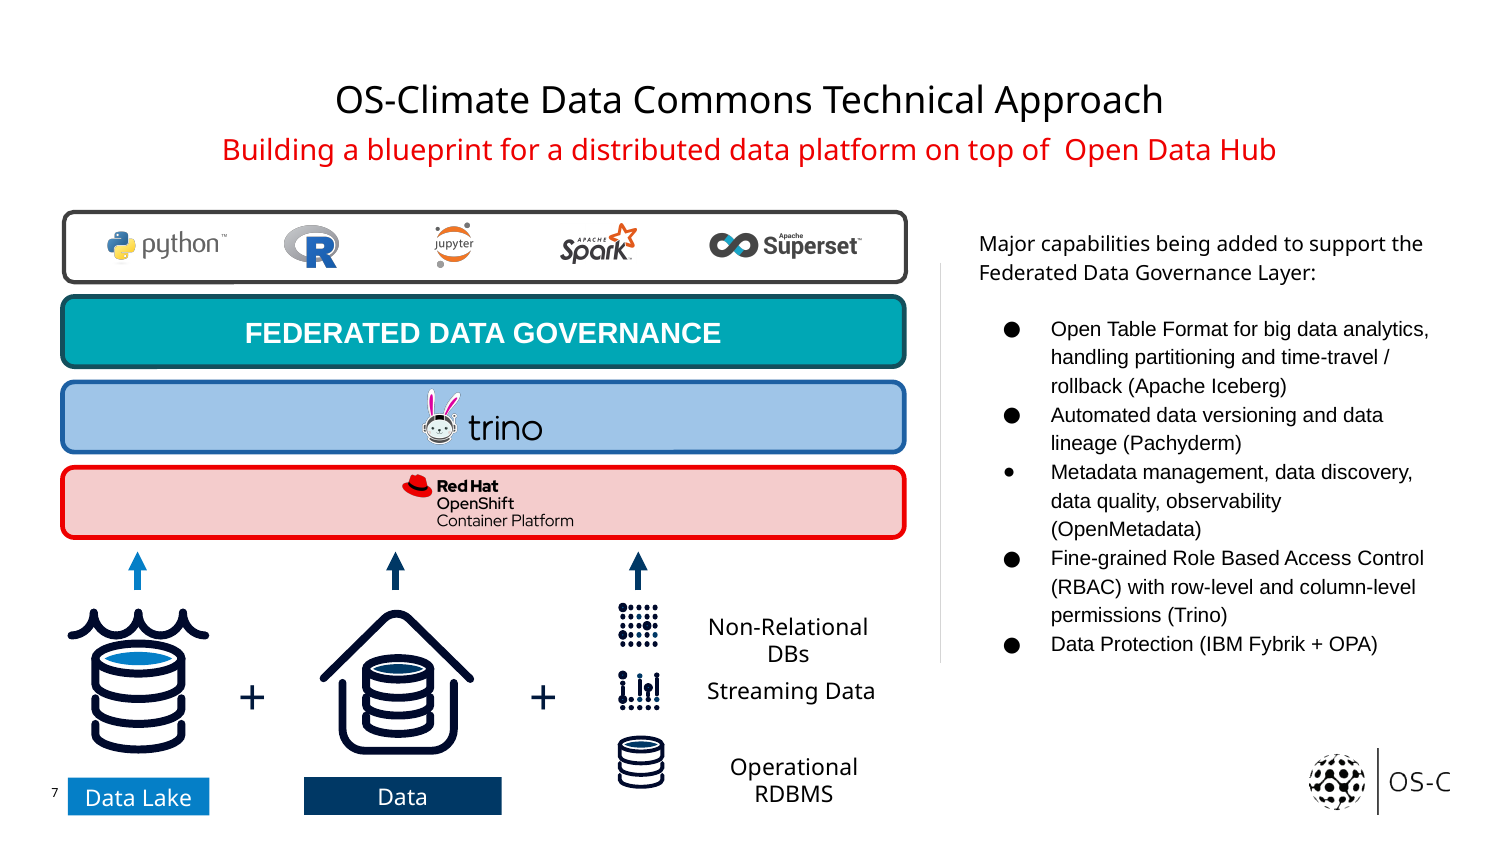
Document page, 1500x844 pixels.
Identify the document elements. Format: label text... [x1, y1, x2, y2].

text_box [619, 672, 660, 711]
text_box Data Warehouse [304, 777, 502, 815]
text_box Streaming Data [681, 671, 902, 709]
picture [433, 222, 474, 269]
picture [402, 474, 575, 530]
text_box [554, 381, 905, 453]
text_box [323, 613, 471, 751]
text_box + [214, 657, 291, 734]
slide_number 7 [10, 784, 101, 802]
text_box [62, 467, 905, 538]
picture [284, 225, 340, 268]
text_box + [505, 657, 582, 734]
text_box [62, 381, 409, 453]
picture [1309, 748, 1450, 815]
text_box FEDERATED DATA GOVERNANCE [62, 296, 905, 367]
picture [559, 223, 637, 264]
text_box Major capabilities being added to support the Federated Data Governance Layer: [963, 211, 1449, 300]
title OS-Climate Data Commons Technical Approach Building a blueprint for a distributed data platform on top of Open Data Hub [108, 51, 1392, 219]
text_box Non-Relational DBs [678, 606, 899, 645]
picture [698, 223, 871, 269]
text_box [71, 612, 206, 750]
text_box Open Table Format for big data analytics, handling partitioning and time-travel / rollback (Apache Iceberg) Automated data versioning and data lineage (Pachyderm) Metadata management, data discovery, data quality, observability (OpenMetadata) Fine-grained Role Based Access Control (RBAC) with row-level and column-level permissions (Trino) Data Protection (IBM Fybrik + OPA) [963, 300, 1449, 668]
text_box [620, 604, 659, 648]
picture [106, 229, 236, 269]
text_box Data Lake [67, 777, 210, 816]
text_box [64, 211, 906, 283]
text_box Operational RDBMS [683, 746, 905, 785]
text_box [619, 737, 663, 787]
picture [408, 382, 556, 450]
